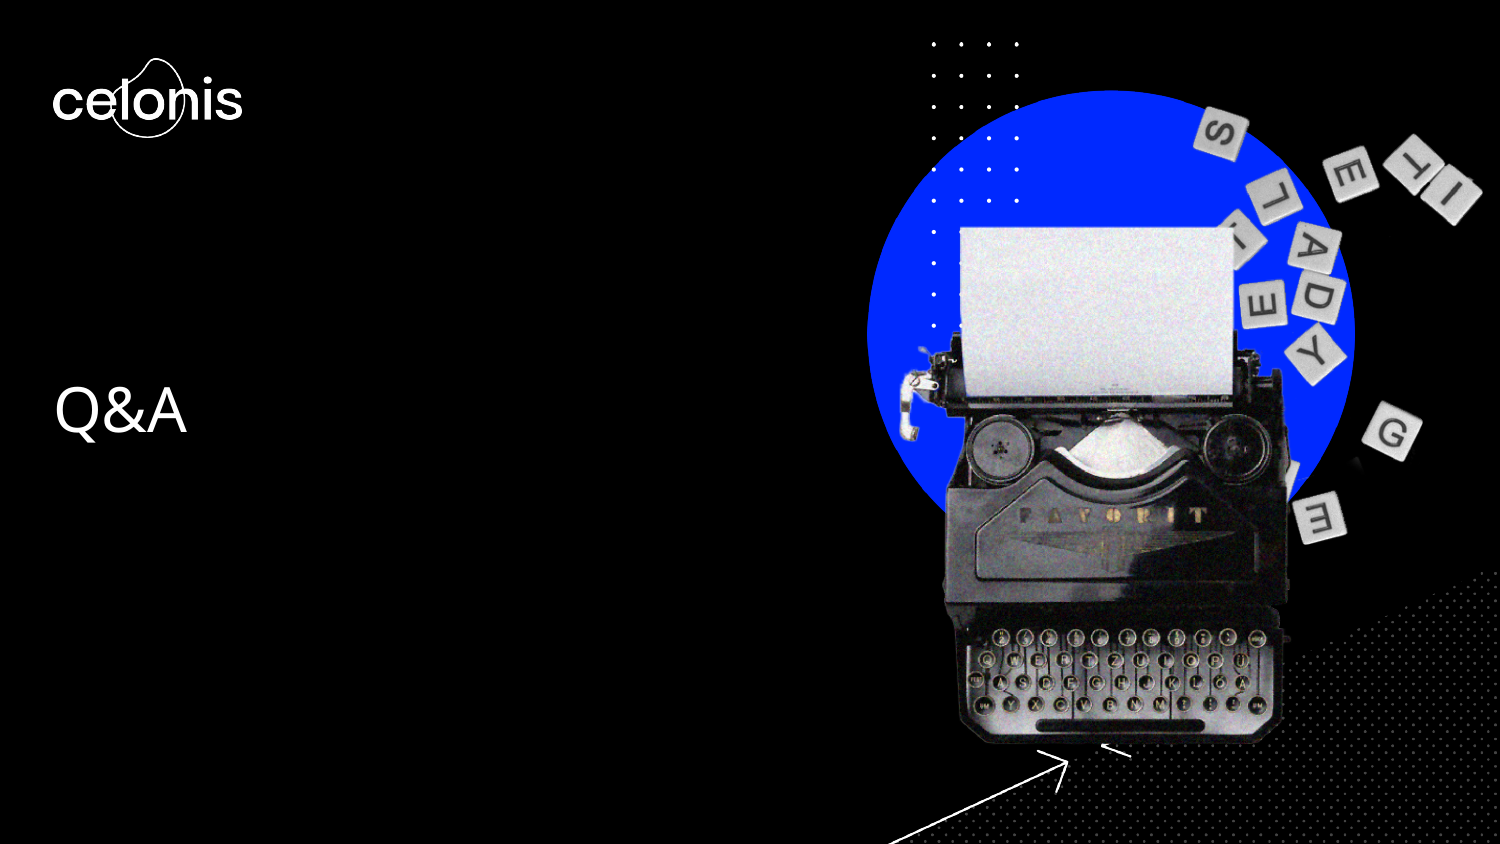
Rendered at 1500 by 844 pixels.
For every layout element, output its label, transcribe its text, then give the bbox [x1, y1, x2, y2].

picture [53, 58, 242, 138]
picture [867, 42, 1500, 844]
title Q&A [53, 194, 788, 446]
